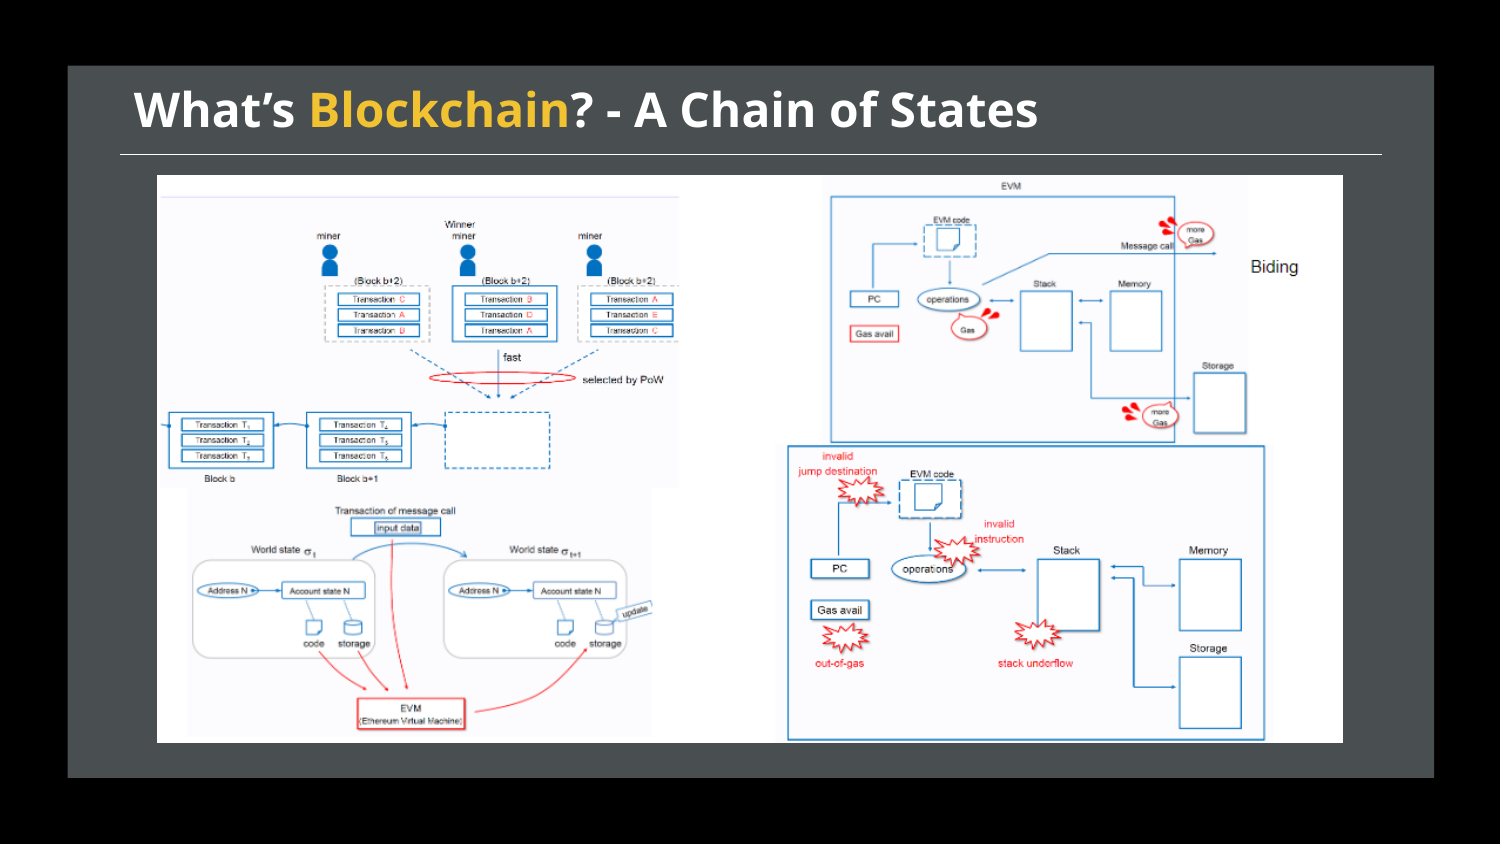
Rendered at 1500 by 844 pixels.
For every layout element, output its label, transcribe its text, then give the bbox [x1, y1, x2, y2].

picture [157, 175, 1343, 743]
title What’s Blockchain? - A Chain of States [119, 80, 1383, 154]
